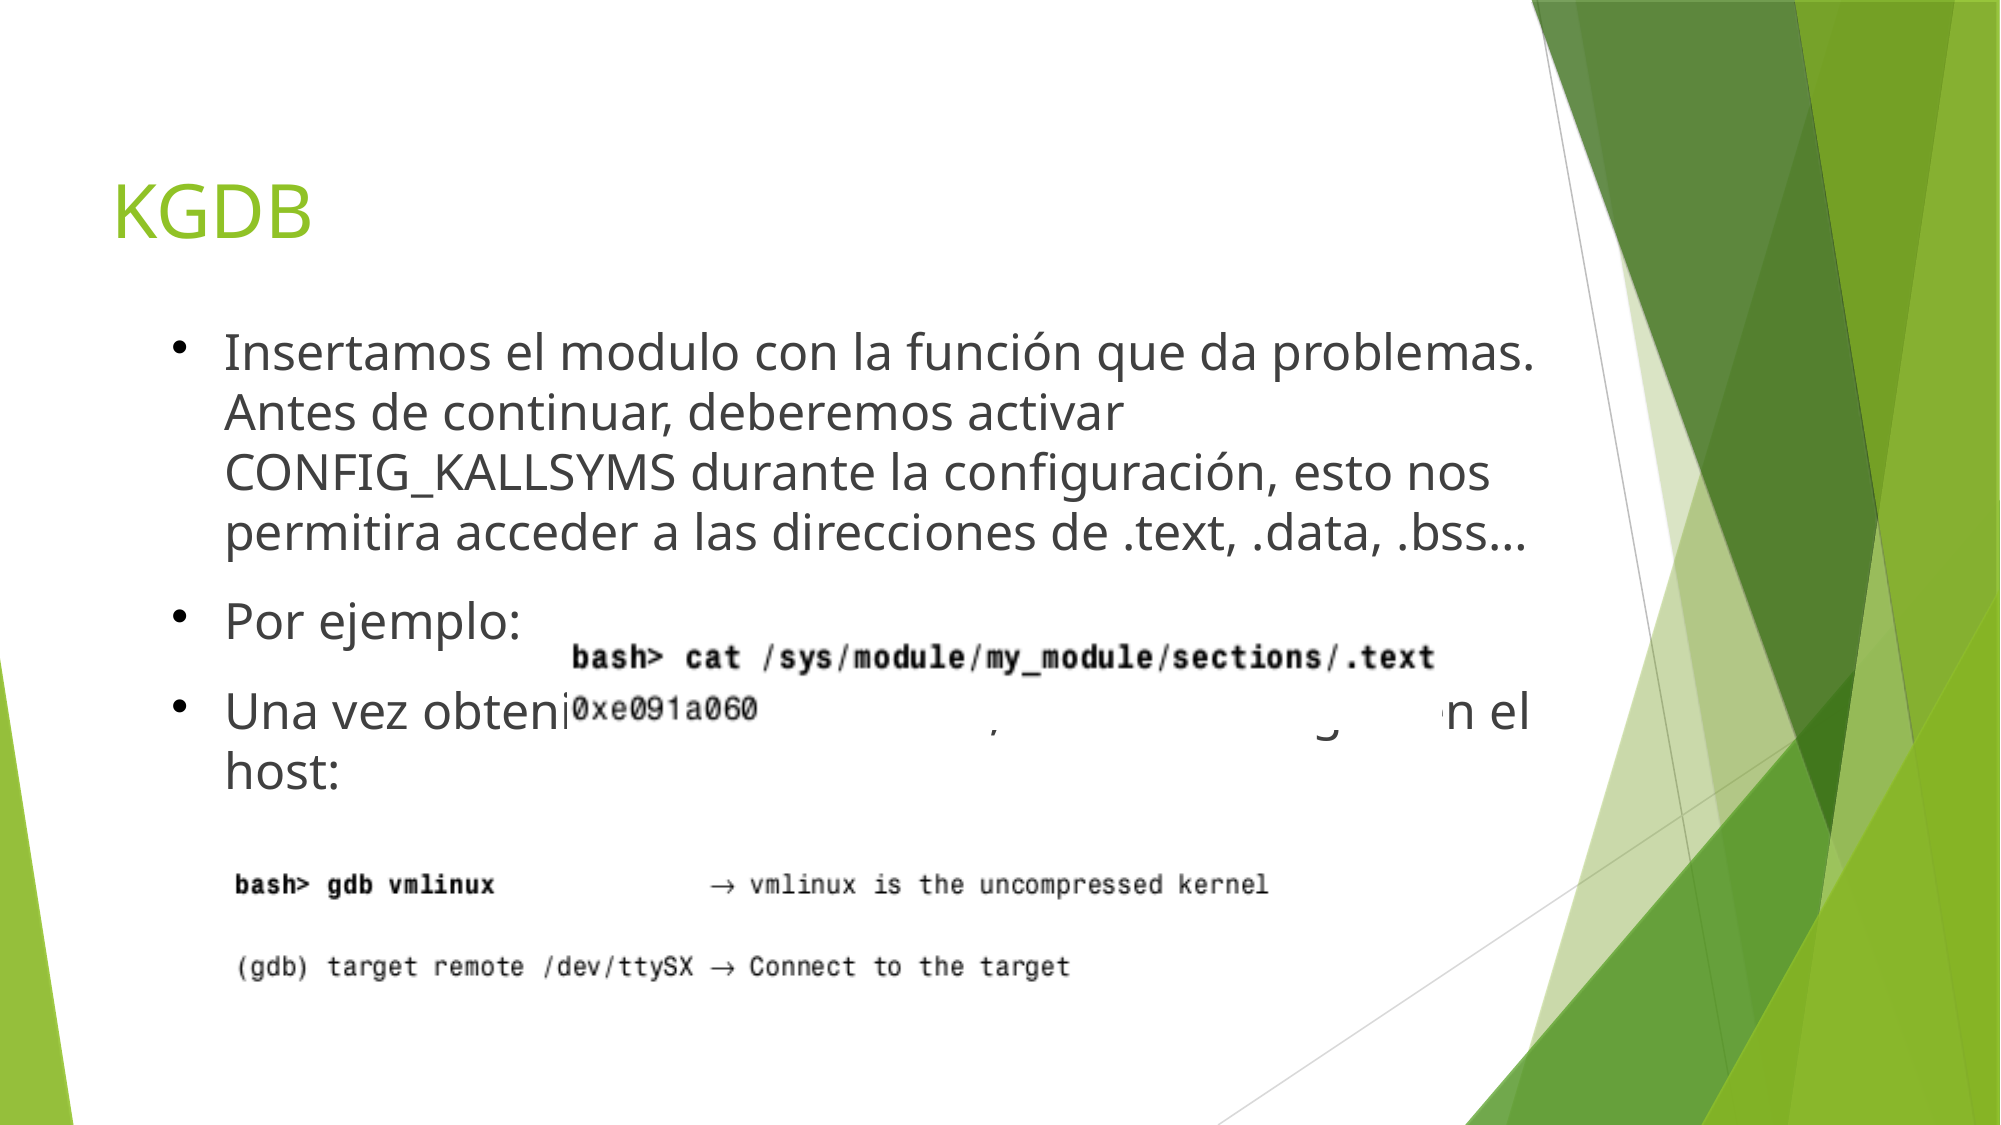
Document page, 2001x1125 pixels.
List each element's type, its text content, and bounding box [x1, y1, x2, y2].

picture [227, 861, 1300, 1005]
text_box KGDB [111, 99, 1522, 317]
picture [567, 637, 1442, 730]
text_box Insertamos el modulo con la función que da problemas. Antes de continuar, deberemos activar CONFIG_KALLSYMS durante la configuración, esto nos permitira acceder a las direcciones de .text, .data, .bss… Por ejemplo: Una vez obtenida las direcciones, llamamos al gdb en el host: [153, 320, 1564, 957]
